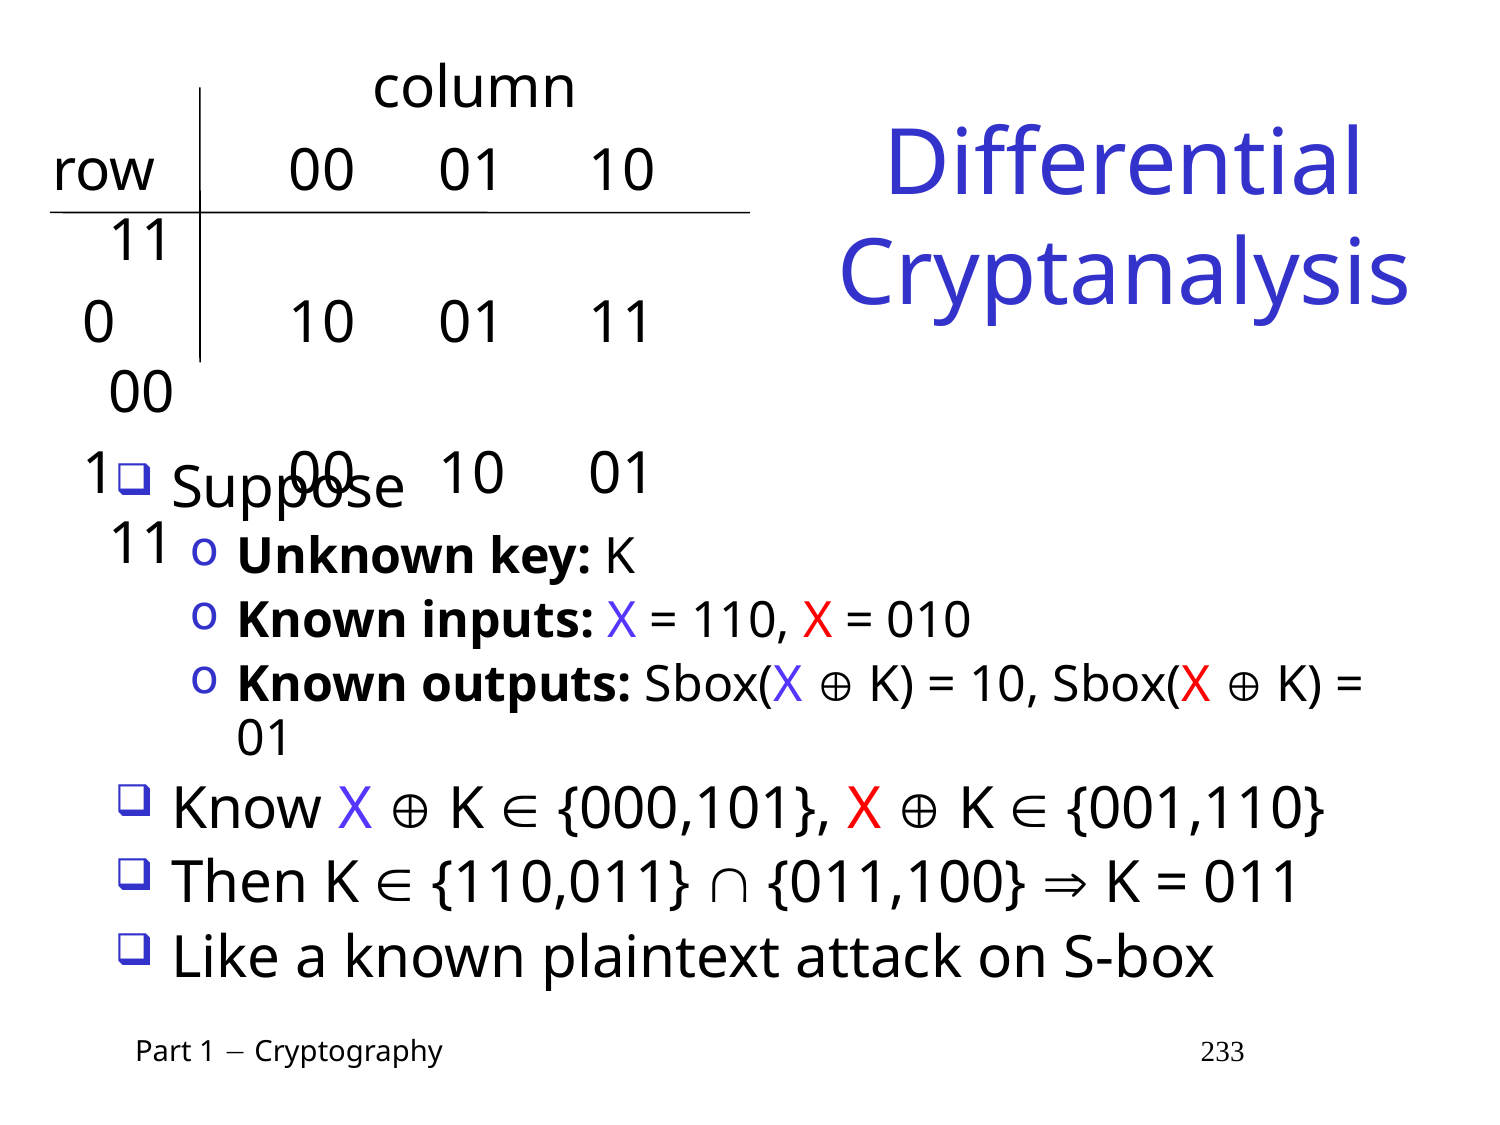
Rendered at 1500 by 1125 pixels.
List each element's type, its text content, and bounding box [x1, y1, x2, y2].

text_box column row 00 01 10 11 0 10 01 11 00 1 00 10 01 11 [37, 50, 813, 388]
text_box Suppose Unknown key: K Known inputs: X = 110, X = 010 Known outputs: Sbox(X  K) = 10, Sbox(X  K) = 01 Know X  K  {000,101}, X  K  {001,110} Then K  {110,011}  {011,100}  K = 011 Like a known plaintext attack on S-box [99, 450, 1413, 1000]
footer Part 1  Cryptography 233 [112, 1024, 1401, 1101]
title Differential Cryptanalysis [813, 62, 1463, 363]
